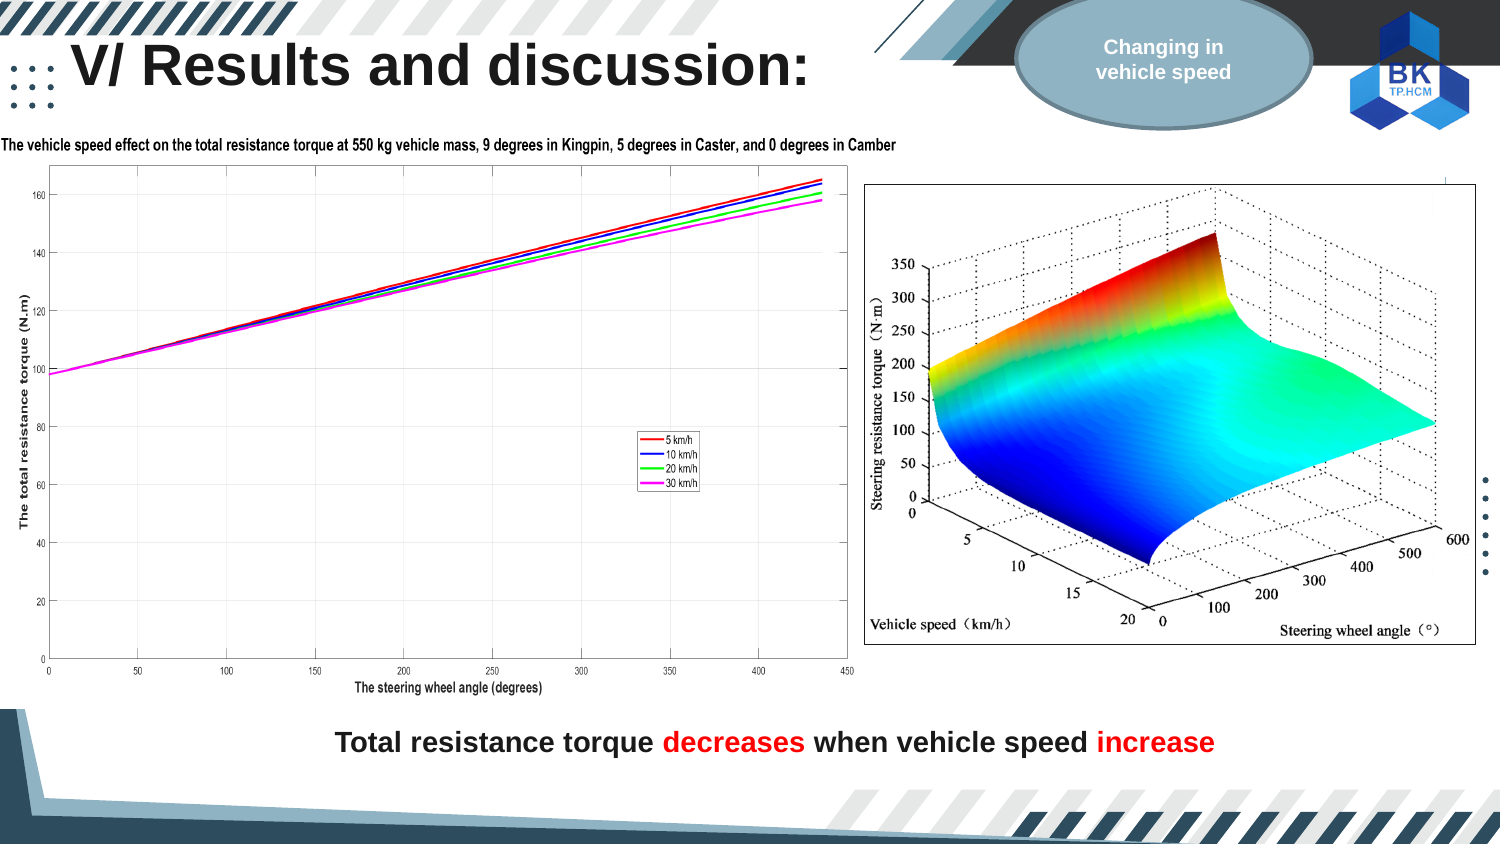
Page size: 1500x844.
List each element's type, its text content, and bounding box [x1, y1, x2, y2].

picture [1343, 3, 1476, 137]
title V/ Results and discussion: [55, 11, 1048, 105]
text_box Changing in vehicle speed [1014, 0, 1314, 131]
picture [0, 119, 1476, 709]
text_box Total resistance torque decreases when vehicle speed increase [319, 716, 1359, 767]
